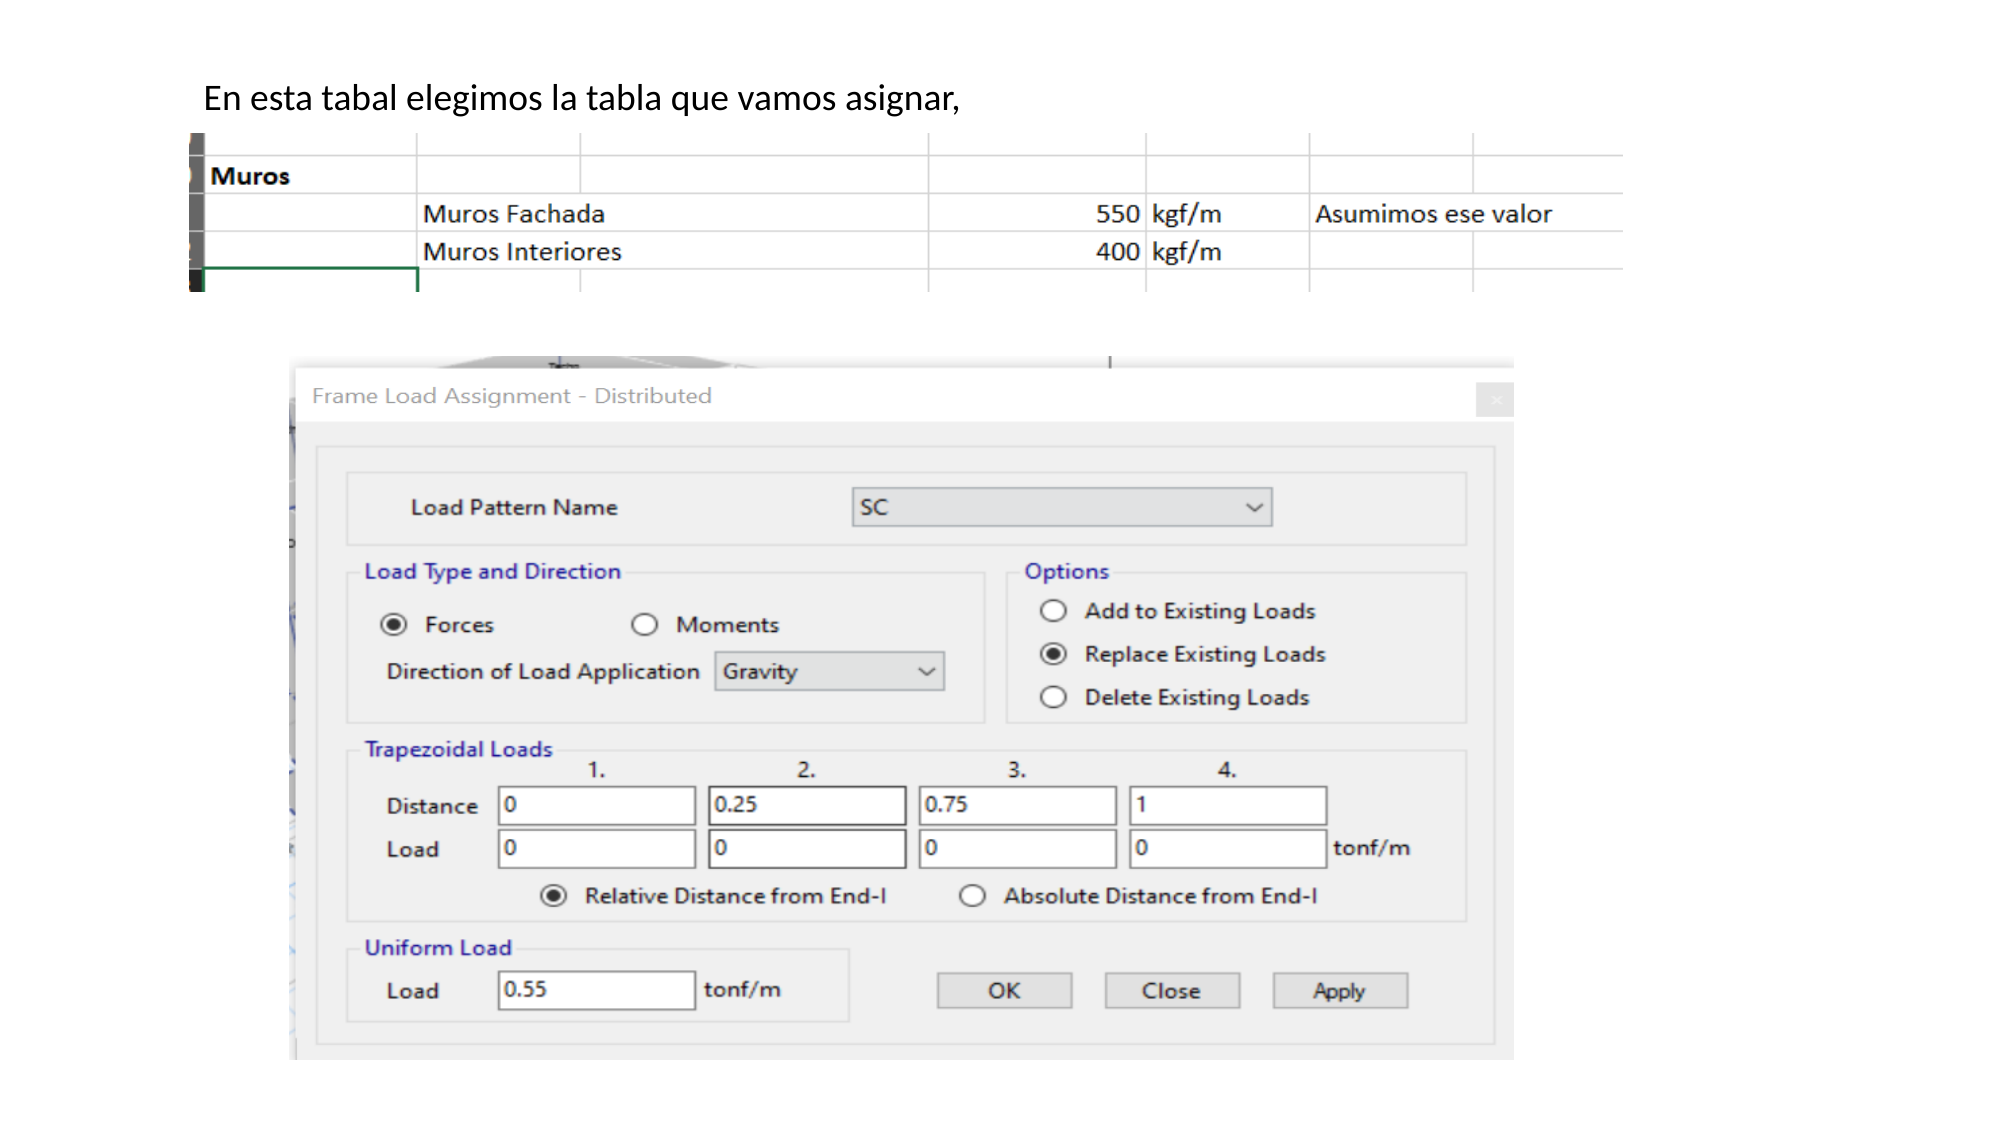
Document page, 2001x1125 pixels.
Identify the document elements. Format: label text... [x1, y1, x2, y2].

picture [189, 133, 1623, 292]
text_box En esta tabal elegimos la tabla que vamos asignar, [189, 65, 1386, 125]
picture [288, 356, 1514, 1060]
